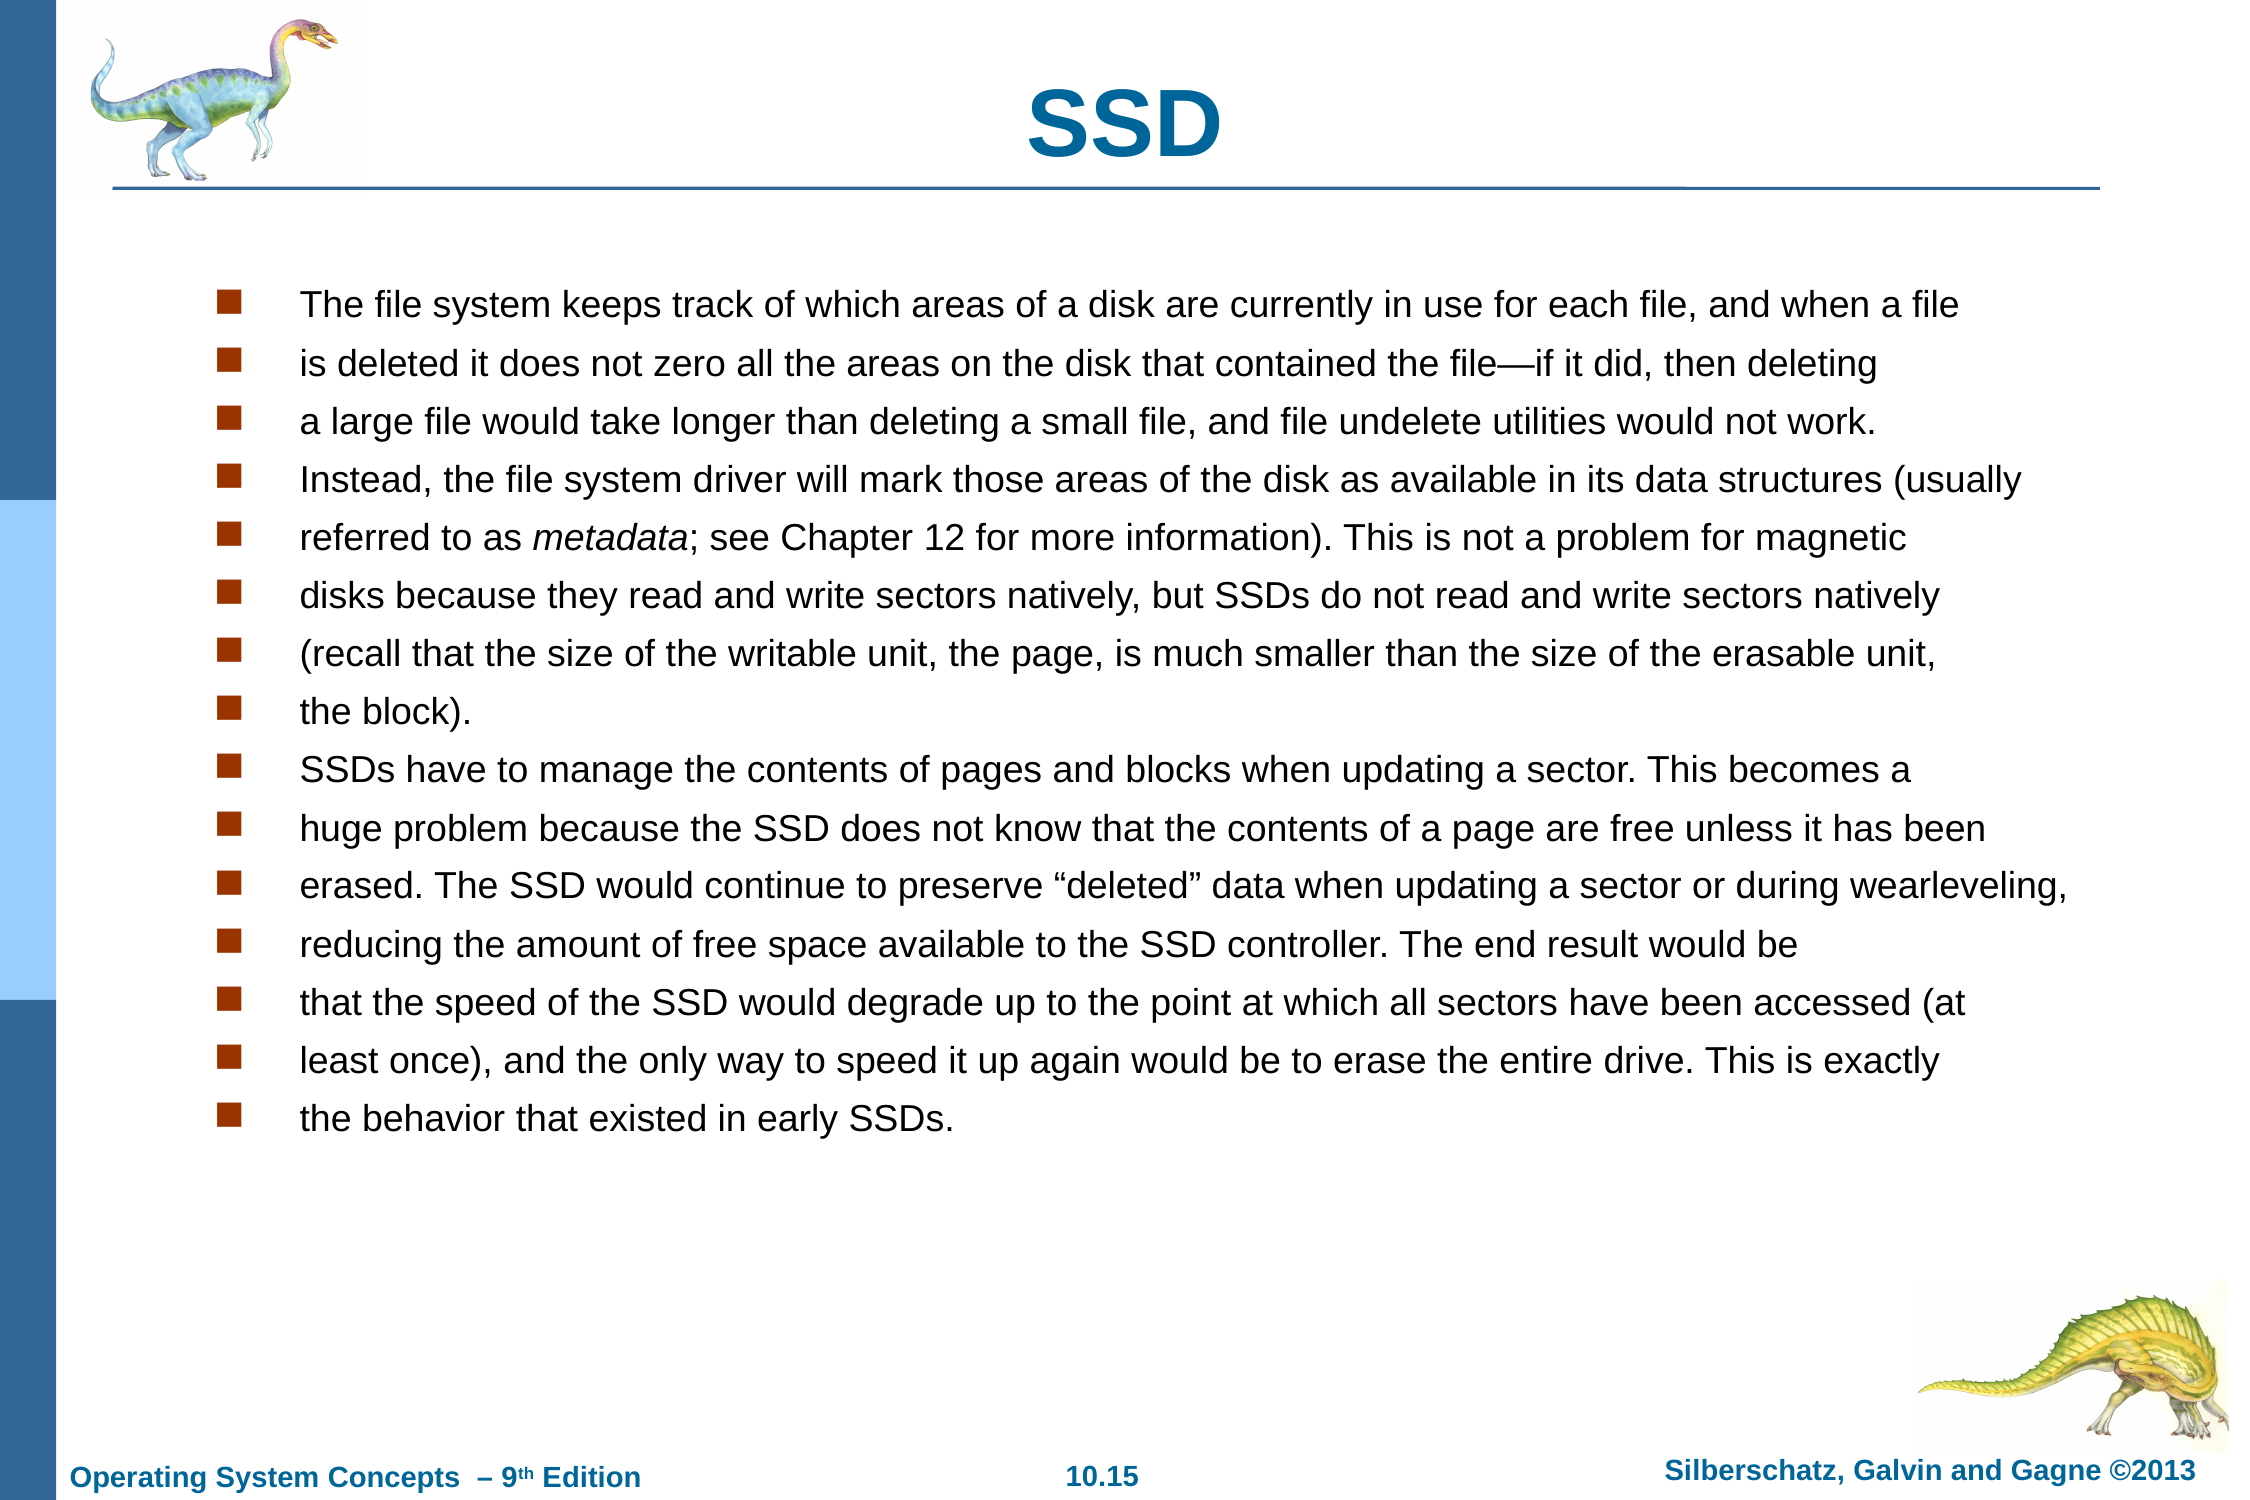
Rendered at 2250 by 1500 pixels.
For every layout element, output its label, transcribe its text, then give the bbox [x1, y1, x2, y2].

picture [70, 0, 365, 199]
list The file system keeps track of which areas of a disk are currently in use for each file, and when a file is deleted it does not zero all the areas on the disk that contained the file—if it did, then deleting a large file would take longer than deleting a small file, and file undelete utilities would not work. Instead, the file system driver will mark those areas of the disk as available in its data structures (usually referred to as metadata; see Chapter 12 for more information). This is not a problem for magnetic disks because they read and write sectors natively, but SSDs do not read and write sectors natively (recall that the size of the writable unit, the page, is much smaller than the size of the erasable unit, the block). SSDs have to manage the contents of pages and blocks when updating a sector. This becomes a huge problem because the SSD does not know that the contents of a page are free unless it has been erased. The SSD would continue to preserve “deleted” data when updating a sector or during wearleveling, reducing the amount of free space available to the SSD controller. The end result would be that the speed of the SSD would degrade up to the point at which all sectors have been accessed (at least once), and the only way to speed it up again would be to erase the entire drive. This is exactly the behavior that existed in early SSDs. [198, 269, 2224, 1261]
picture [1913, 1279, 2229, 1453]
title SSD [112, 60, 2138, 187]
